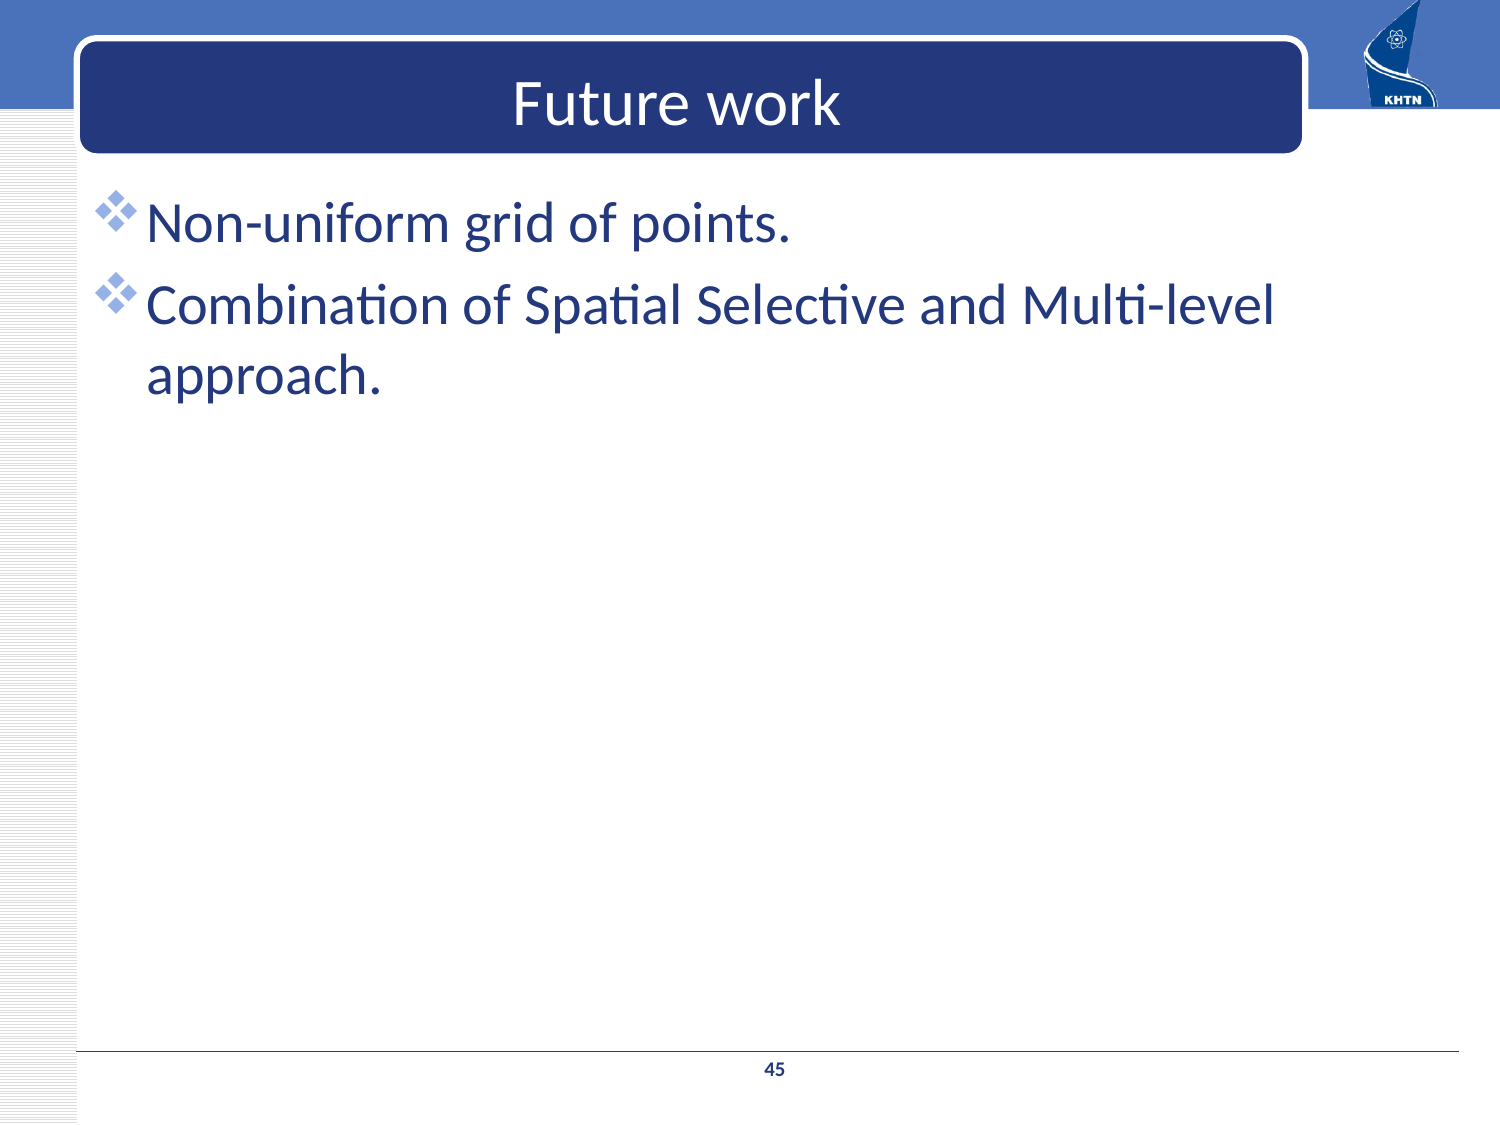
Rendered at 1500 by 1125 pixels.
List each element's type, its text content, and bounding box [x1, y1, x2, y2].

picture [1313, 0, 1490, 109]
title Future work [89, 52, 1265, 145]
list Non-uniform grid of points. Combination of Spatial Selective and Multi-level approach. [75, 176, 1425, 1038]
slide_number 45 [600, 1047, 950, 1083]
